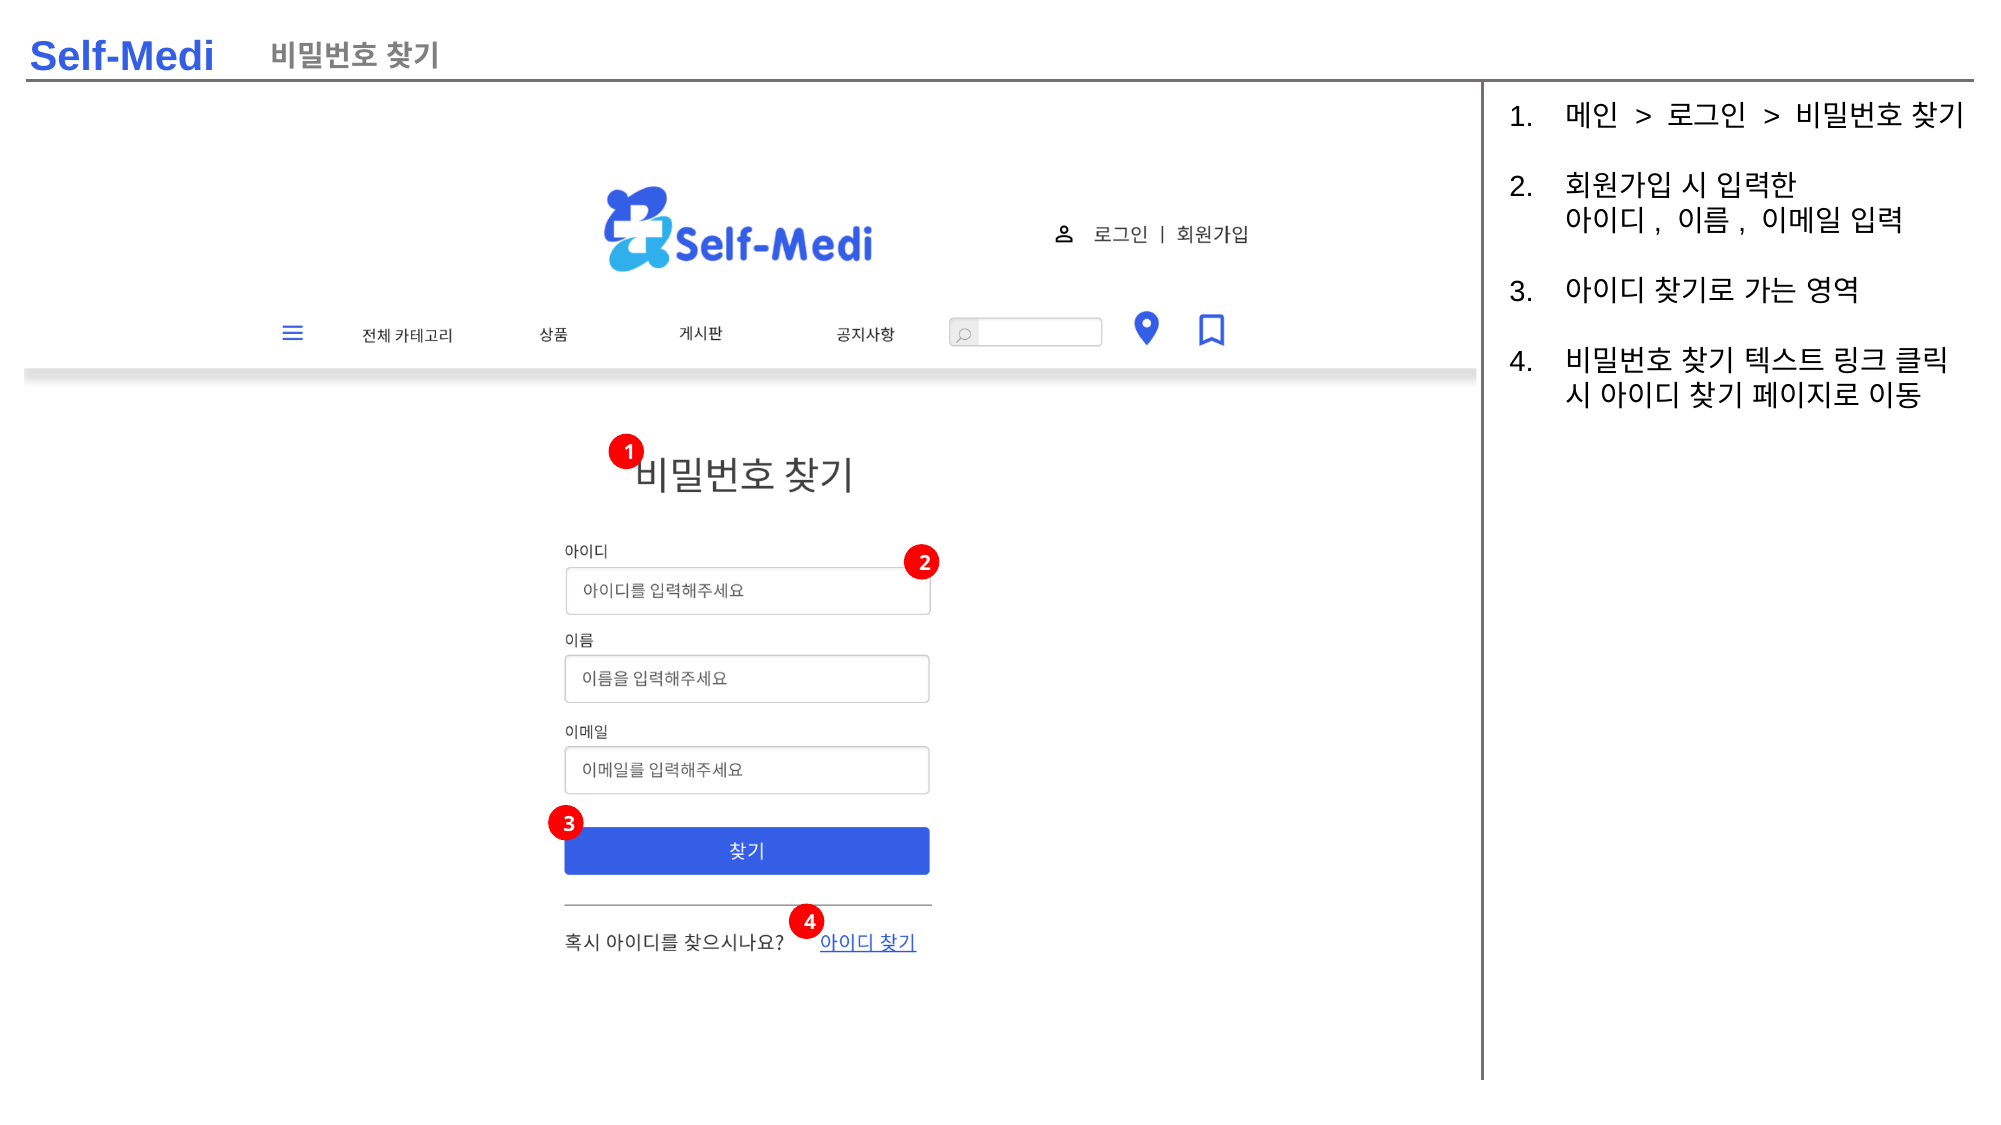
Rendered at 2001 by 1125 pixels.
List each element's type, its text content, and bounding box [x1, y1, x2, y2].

text_box 메인 > 로그인 > 비밀번호 찾기 회원가입 시 입력한 아이디, 이름, 이메일 입력 아이디 찾기로 가는 영역 비밀번호 찾기 텍스트 링크 클릭 시 아이디 찾기 페이지로 이동 [1494, 90, 1992, 420]
picture [17, 185, 1477, 974]
text_box 비밀번호 찾기 [255, 30, 739, 81]
